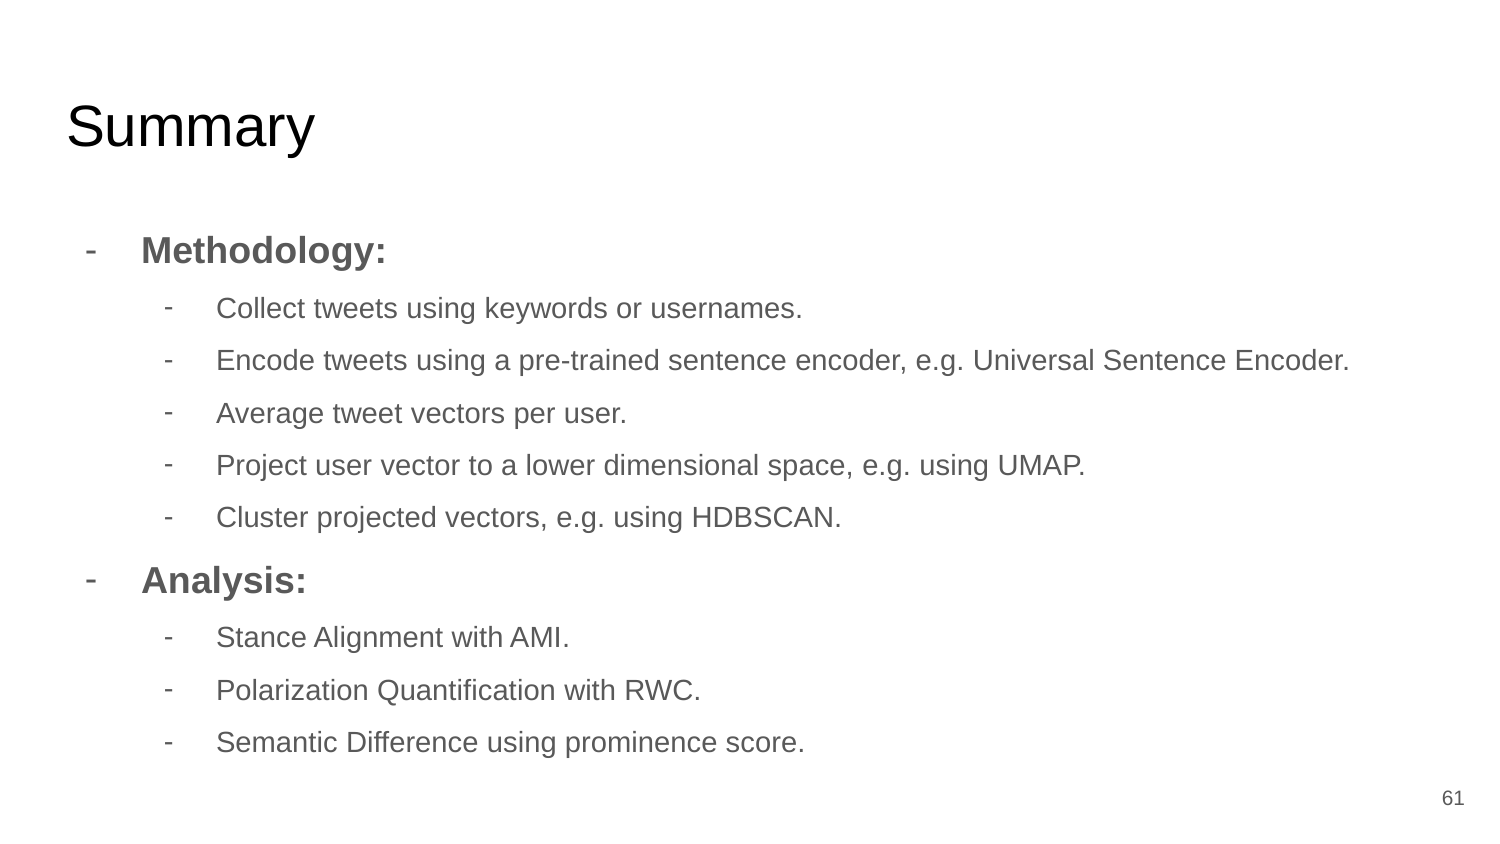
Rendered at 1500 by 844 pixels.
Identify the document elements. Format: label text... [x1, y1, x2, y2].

list Methodology: Collect tweets using keywords or usernames. Encode tweets using a pre-trained sentence encoder, e.g. Universal Sentence Encoder. Average tweet vectors per user. Project user vector to a lower dimensional space, e.g. using UMAP. Cluster projected vectors, e.g. using HDBSCAN. Analysis: Stance Alignment with AMI. Polarization Quantification with RWC. Semantic Difference using prominence score. [51, 189, 1449, 750]
slide_number 61 [1389, 764, 1480, 830]
title Summary [51, 72, 1449, 167]
